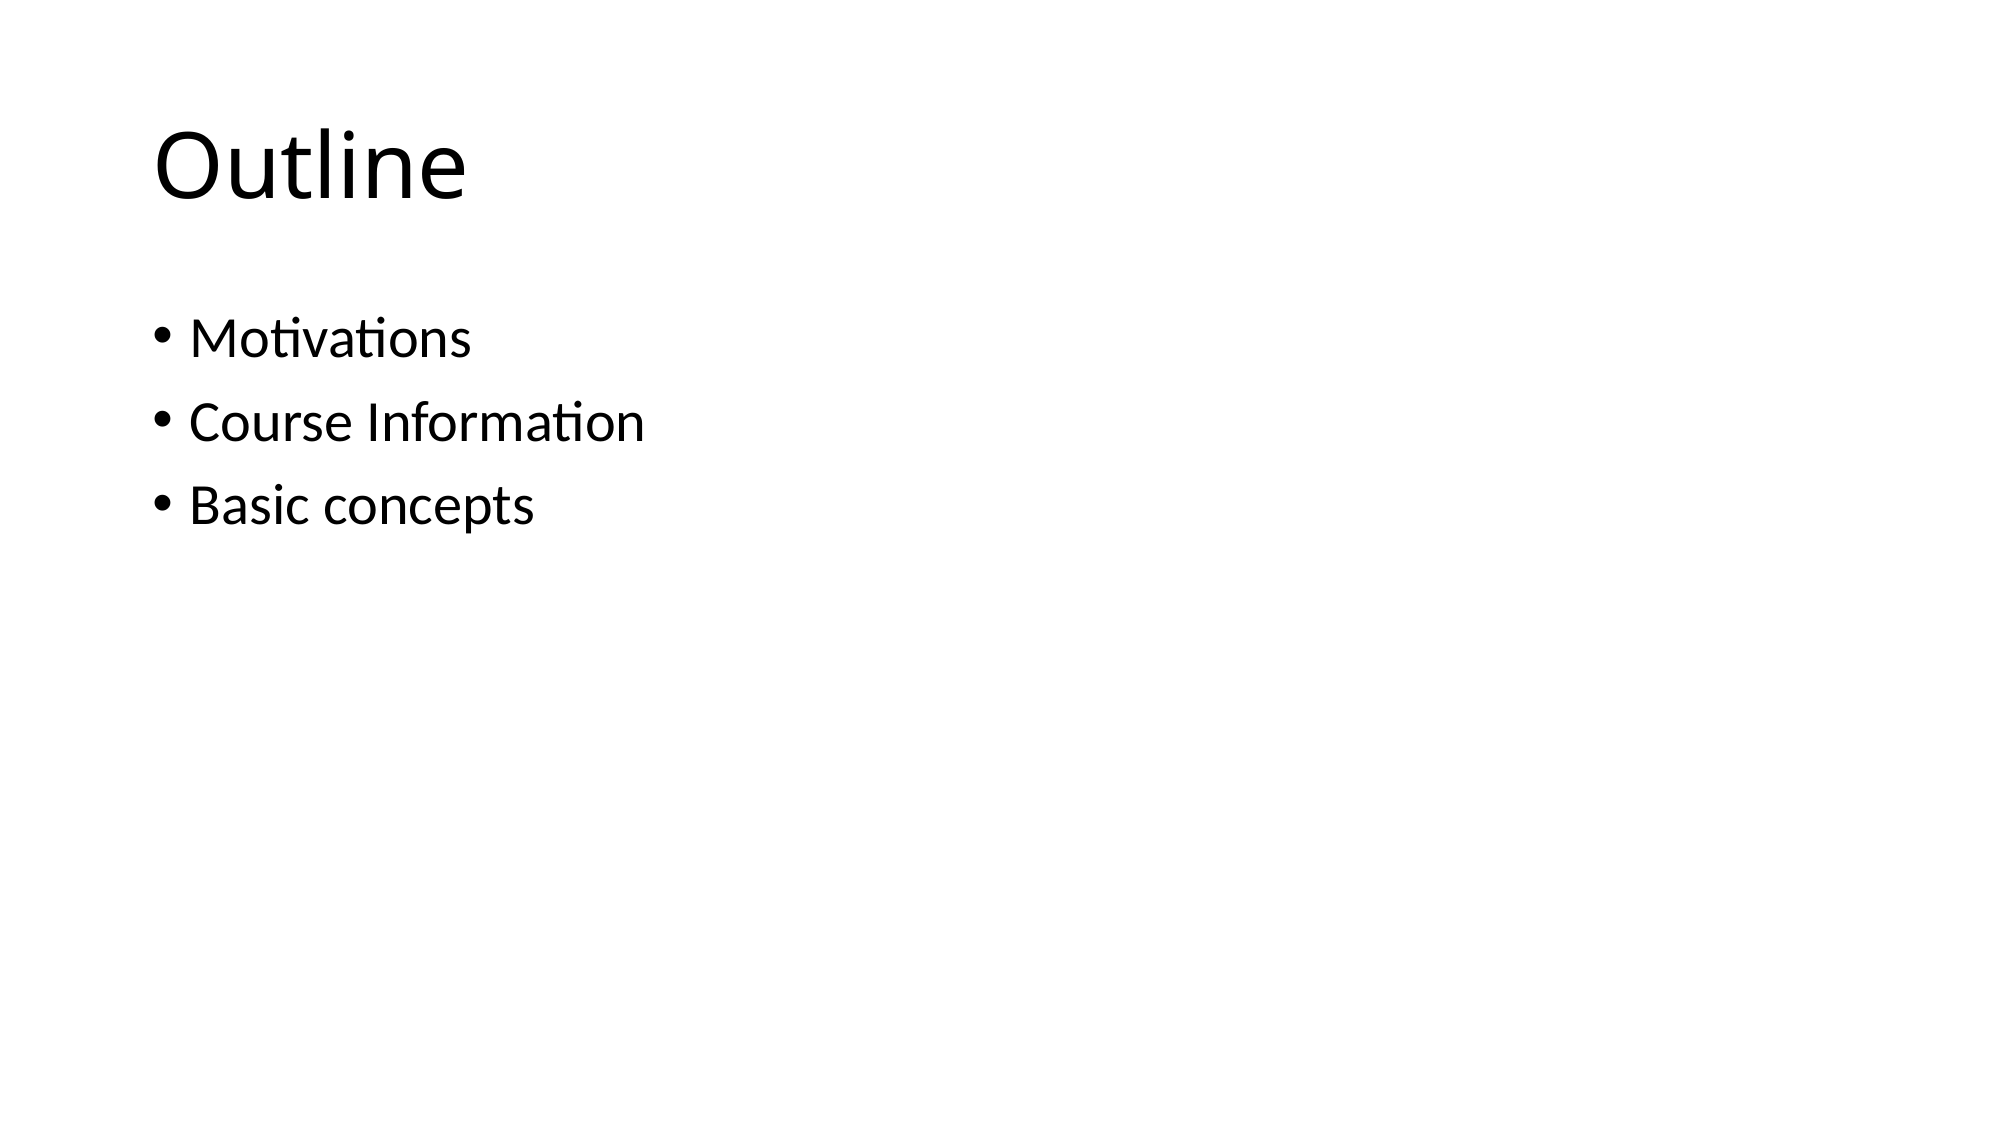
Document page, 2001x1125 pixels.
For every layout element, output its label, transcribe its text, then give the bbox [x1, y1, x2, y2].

list Motivations Course Information Basic concepts [137, 299, 1863, 1014]
title Outline [137, 59, 1863, 278]
